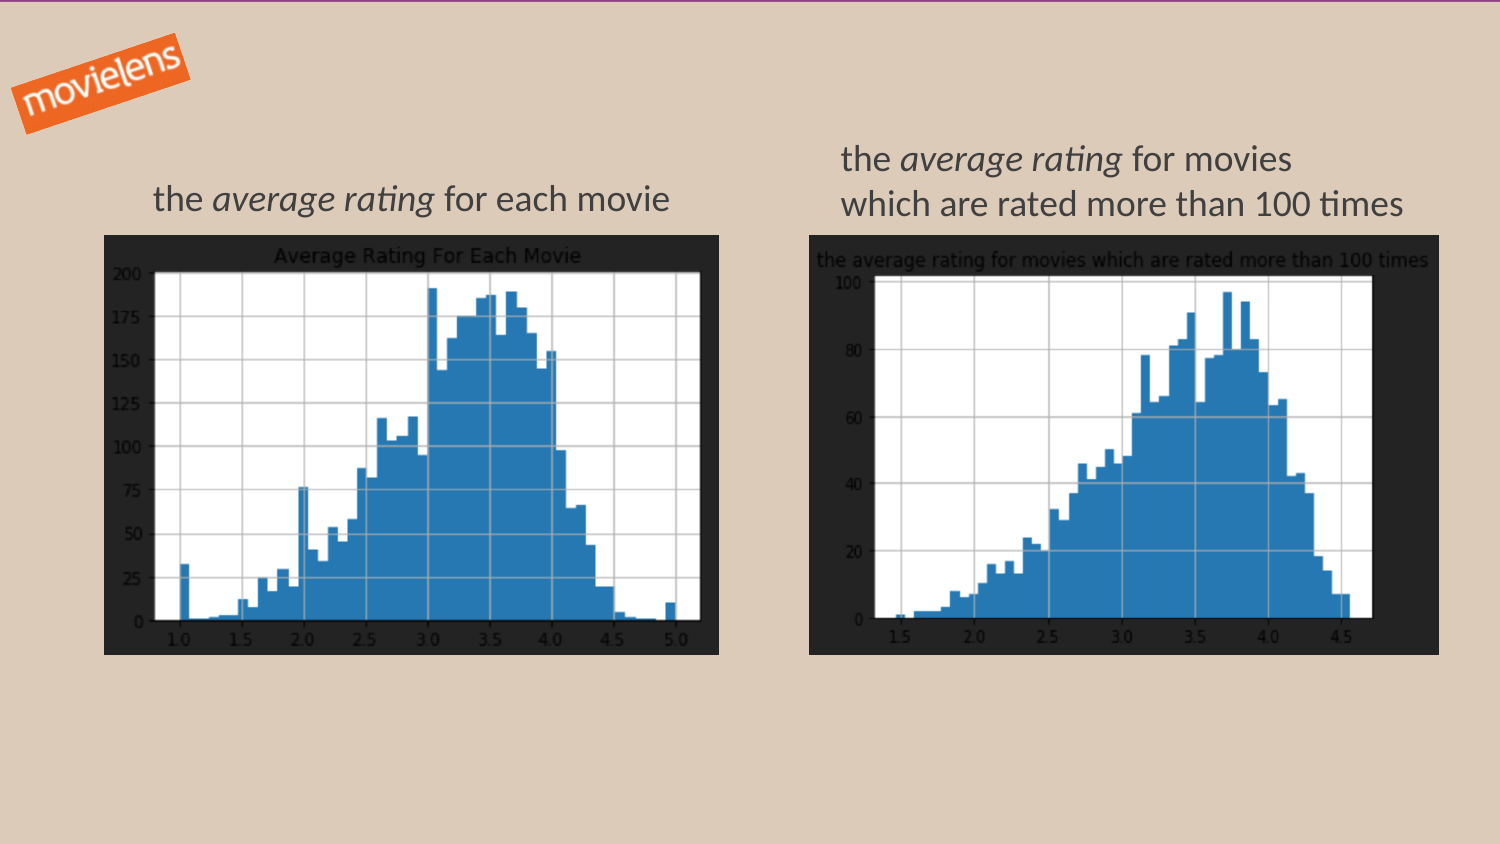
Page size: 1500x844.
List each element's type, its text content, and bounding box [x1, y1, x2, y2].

text_box the average rating for movies which are rated more than 100 times [825, 126, 1500, 231]
picture [808, 235, 1439, 655]
text_box the average rating for each movie [138, 166, 686, 227]
picture [104, 235, 720, 655]
picture [11, 33, 190, 134]
